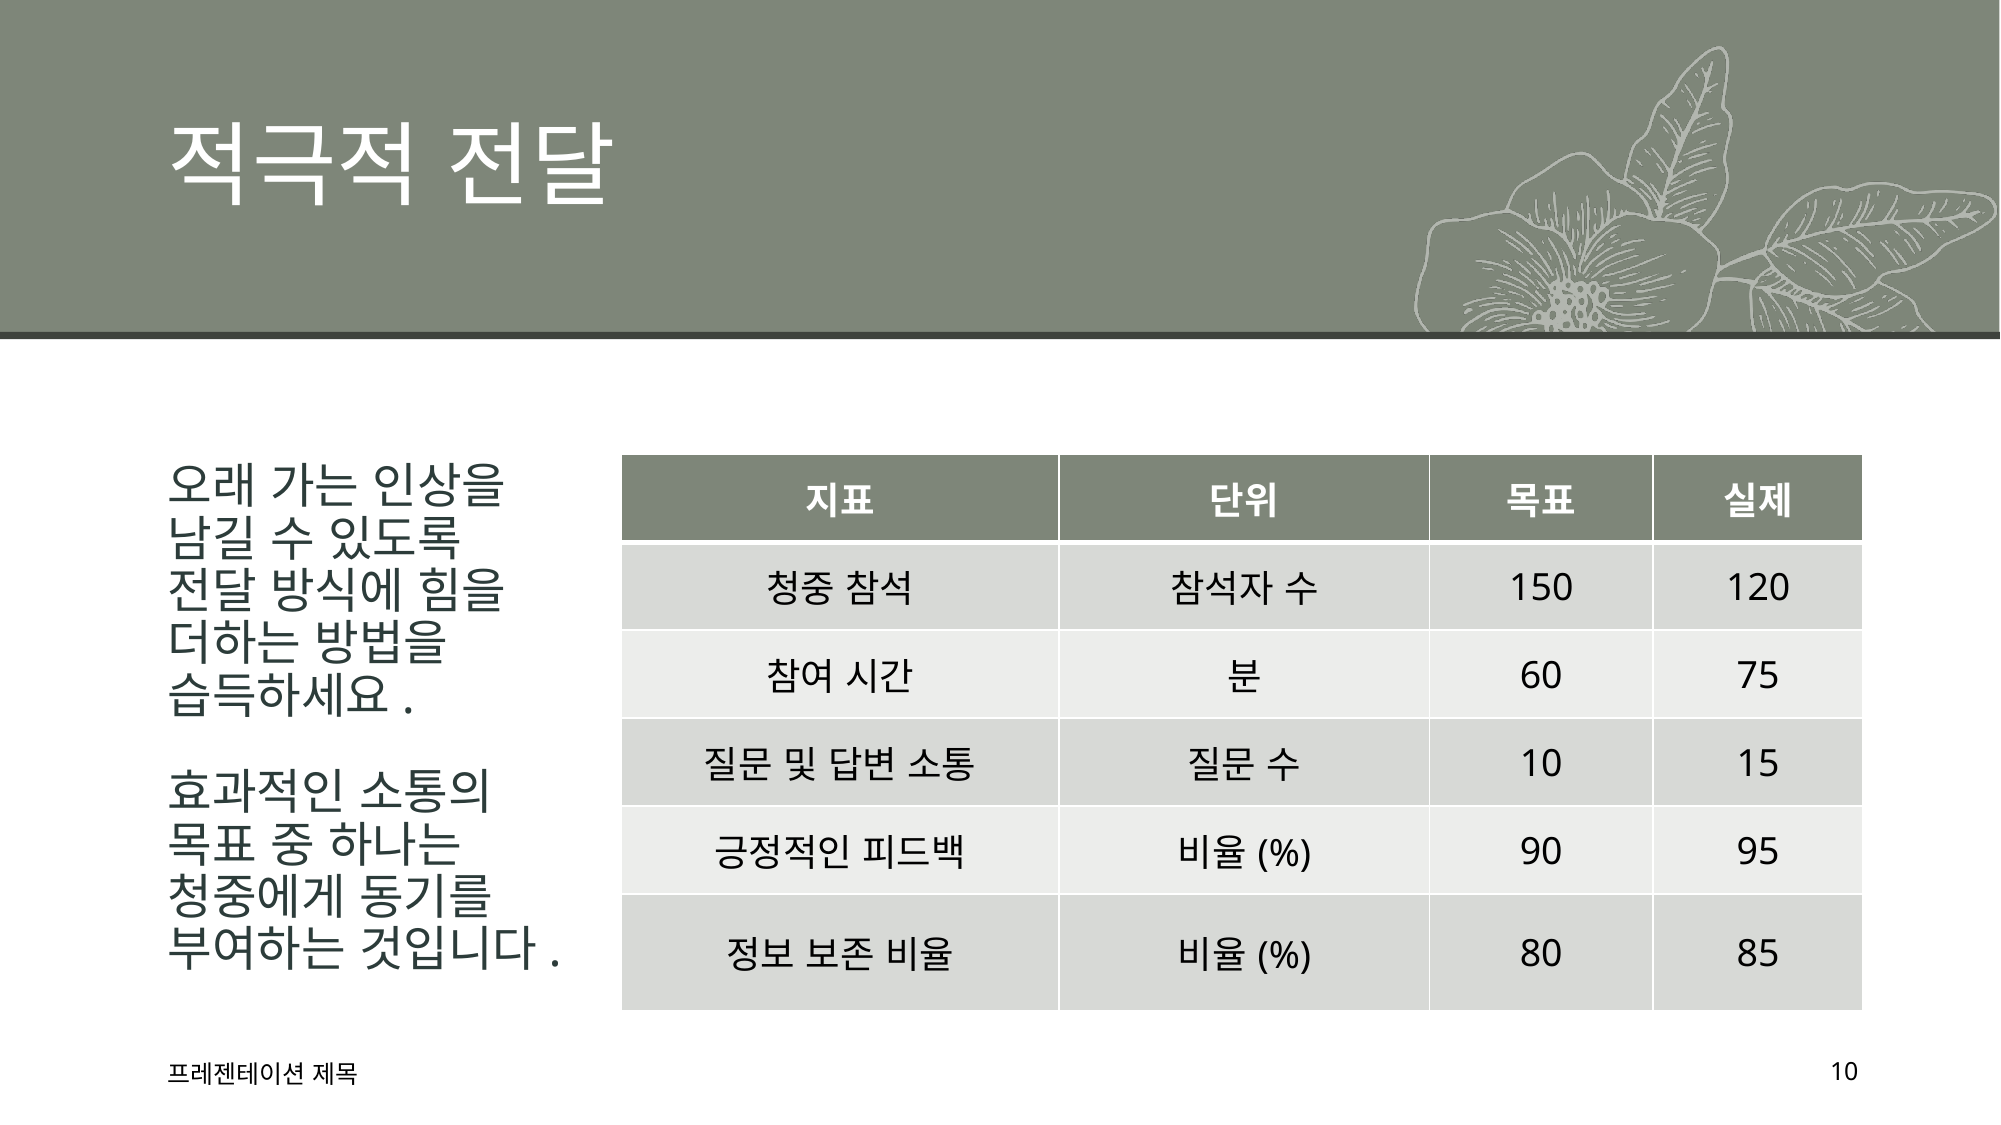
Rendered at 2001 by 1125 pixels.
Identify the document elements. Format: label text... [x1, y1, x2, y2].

table_cell 10 [1430, 719, 1652, 805]
table_cell 150 [1430, 545, 1652, 629]
table_cell 120 [1654, 545, 1862, 629]
table_cell 참석자 수 [1060, 545, 1429, 629]
list 오래 가는 인상을 남길 수 있도록 전달 방식에 힘을 더하는 방법을 습득하세요. 효과적인 소통의 목표 중 하나는 청중에게 동기를 부여하는 것입니다. [153, 454, 561, 1029]
table_cell 긍정적인 피드백 [622, 807, 1058, 893]
table_cell 참여 시간 [622, 631, 1058, 717]
table_cell 15 [1654, 719, 1862, 805]
table_cell 분 [1060, 631, 1429, 717]
title 적극적 전달 [153, 37, 1716, 300]
footer 프레젠테이션 제목 [153, 1042, 828, 1103]
table_cell 질문 및 답변 소통 [622, 719, 1058, 805]
table_cell 75 [1654, 631, 1862, 717]
table_cell 85 [1654, 895, 1862, 1010]
table_header 목표 [1430, 455, 1652, 540]
table_cell 60 [1430, 631, 1652, 717]
table_cell 정보 보존 비율 [622, 895, 1058, 1010]
table_cell 비율(%) [1060, 807, 1429, 893]
table_cell 95 [1654, 807, 1862, 893]
table_cell 비율(%) [1060, 895, 1429, 1010]
table_cell 90 [1430, 807, 1652, 893]
table_cell 80 [1430, 895, 1652, 1010]
table_header 실제 [1654, 455, 1862, 540]
table_cell 청중 참석 [622, 545, 1058, 629]
picture [1389, 21, 2001, 336]
slide_number 10 [1744, 1042, 1874, 1103]
table_cell 질문 수 [1060, 719, 1429, 805]
table_header 단위 [1060, 455, 1429, 540]
table_header 지표 [622, 455, 1058, 540]
